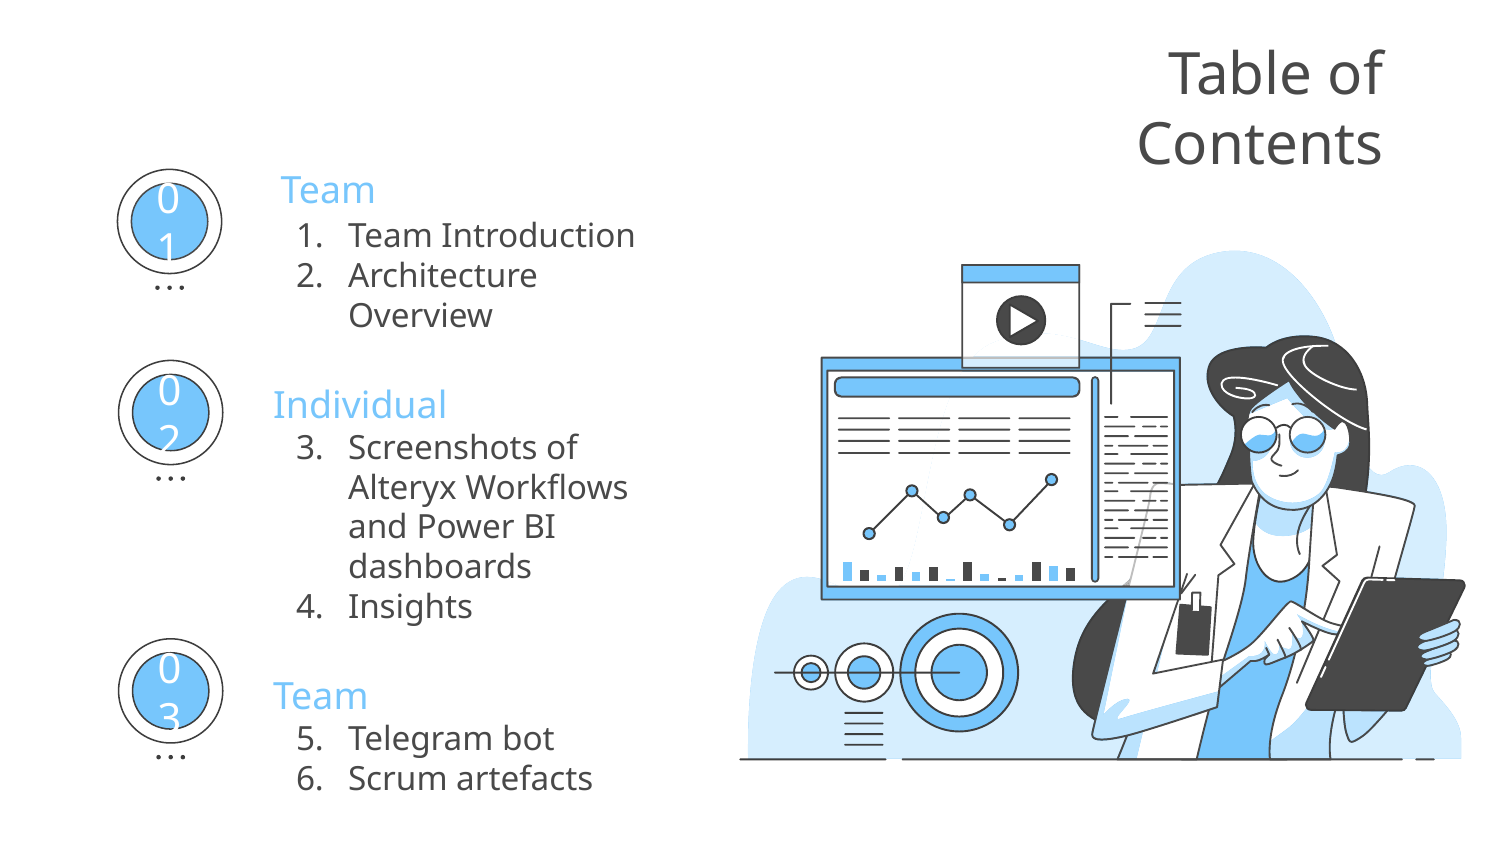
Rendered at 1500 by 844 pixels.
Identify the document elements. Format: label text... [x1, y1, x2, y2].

subtitle Team Introduction Architecture Overview Individual Screenshots of Alteryx Workflows and Power BI dashboards Insights Team Telegram bot Scrum artefacts [258, 199, 688, 844]
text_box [117, 169, 222, 291]
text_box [738, 250, 1467, 761]
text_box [118, 360, 223, 481]
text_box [118, 638, 223, 760]
title Table of Contents [968, 58, 1398, 153]
subtitle Team [265, 144, 695, 208]
